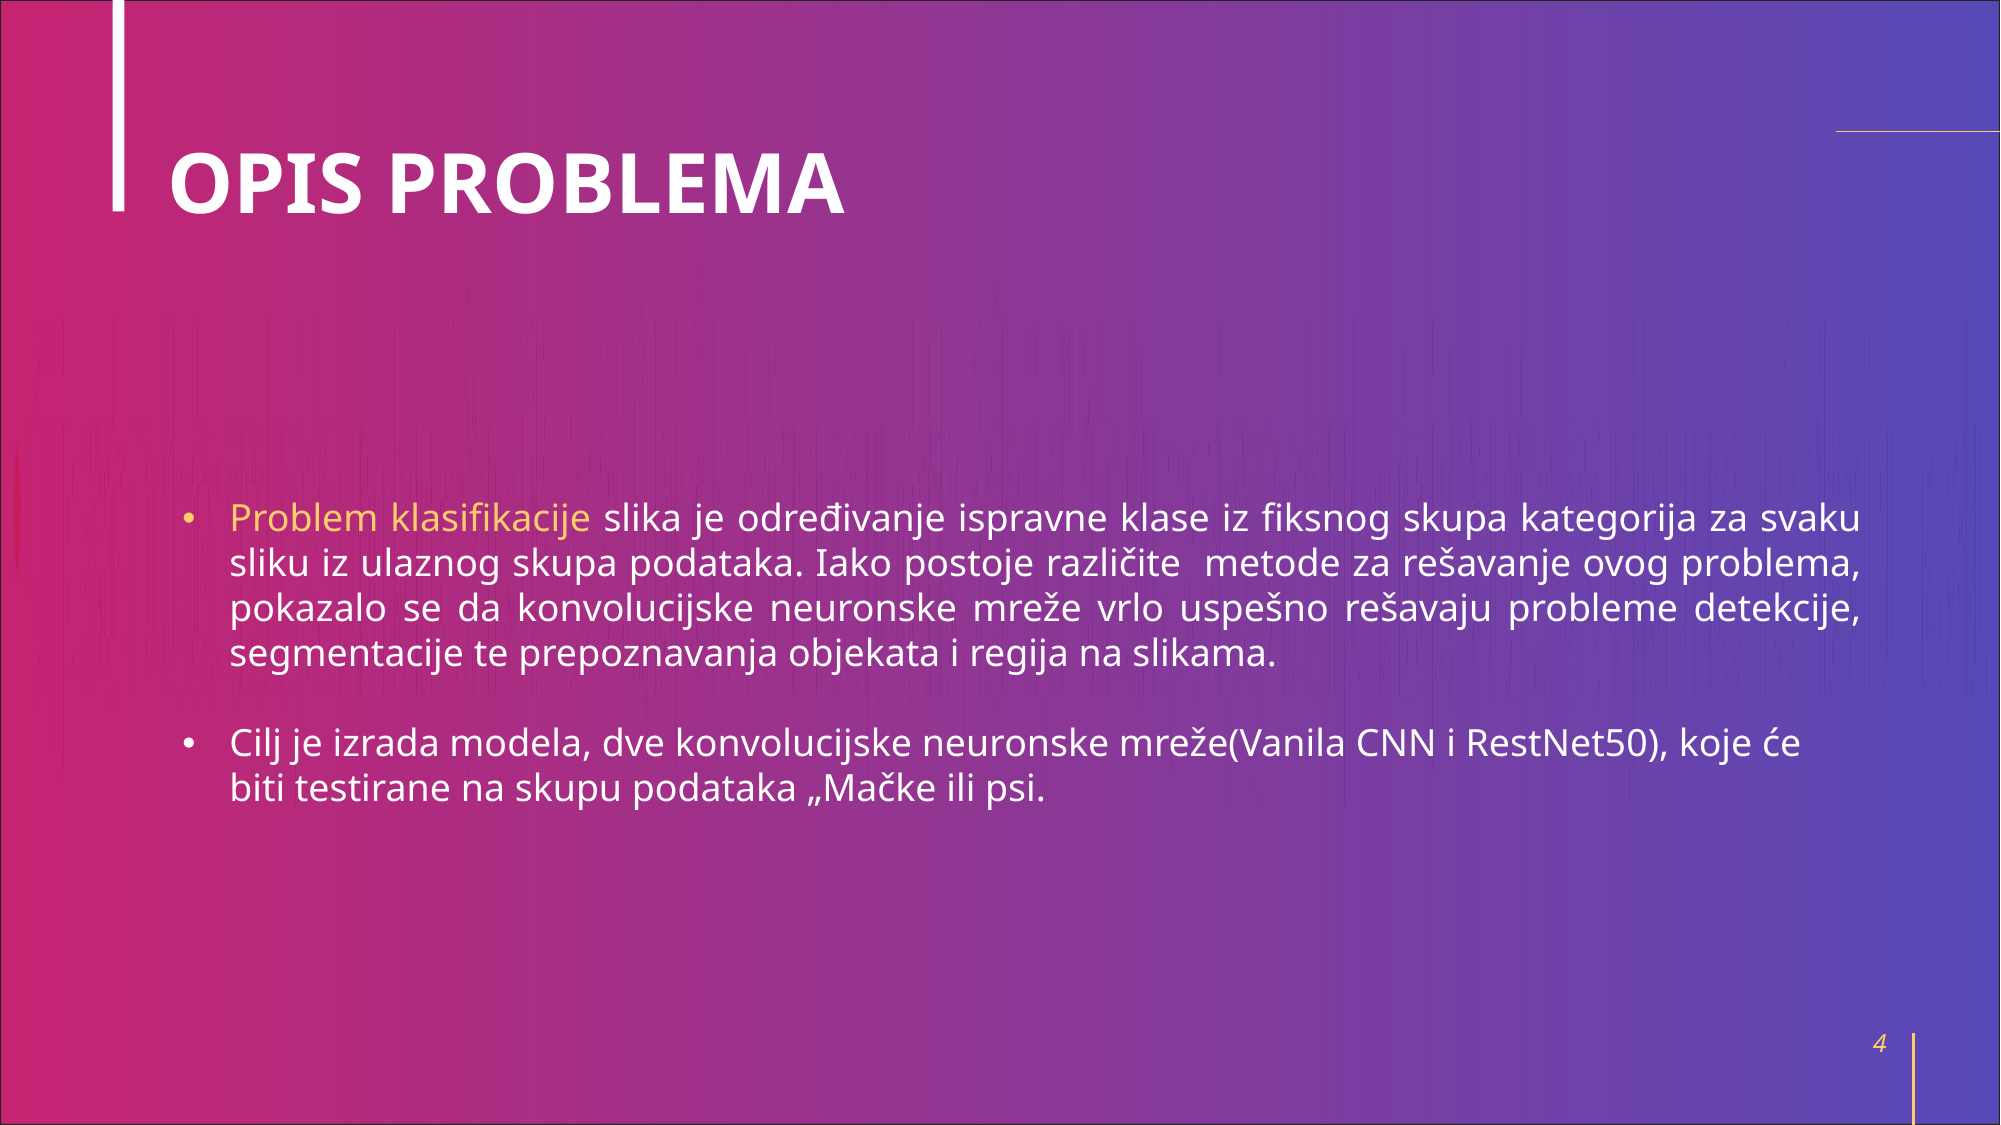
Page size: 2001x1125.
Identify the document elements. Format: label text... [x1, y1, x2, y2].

title OPIS PROBLEMA [152, 77, 1878, 295]
text_box Problem klasifikacije slika je određivanje ispravne klase iz fiksnog skupa kategorija za svaku sliku iz ulaznog skupa podataka. Iako postoje različite metode za rešavanje ovog problema, pokazalo se da konvolucijske neuronske mreže vrlo uspešno rešavaju probleme detekcije, segmentacije te prepoznavanja objekata i regija na slikama. Cilj je izrada modela, dve konvolucijske neuronske mreže(Vanila CNN i RestNet50), koje će biti testirane na skupu podataka „Mačke ili psi. [167, 442, 1878, 907]
slide_number 4 [1451, 1015, 1902, 1075]
